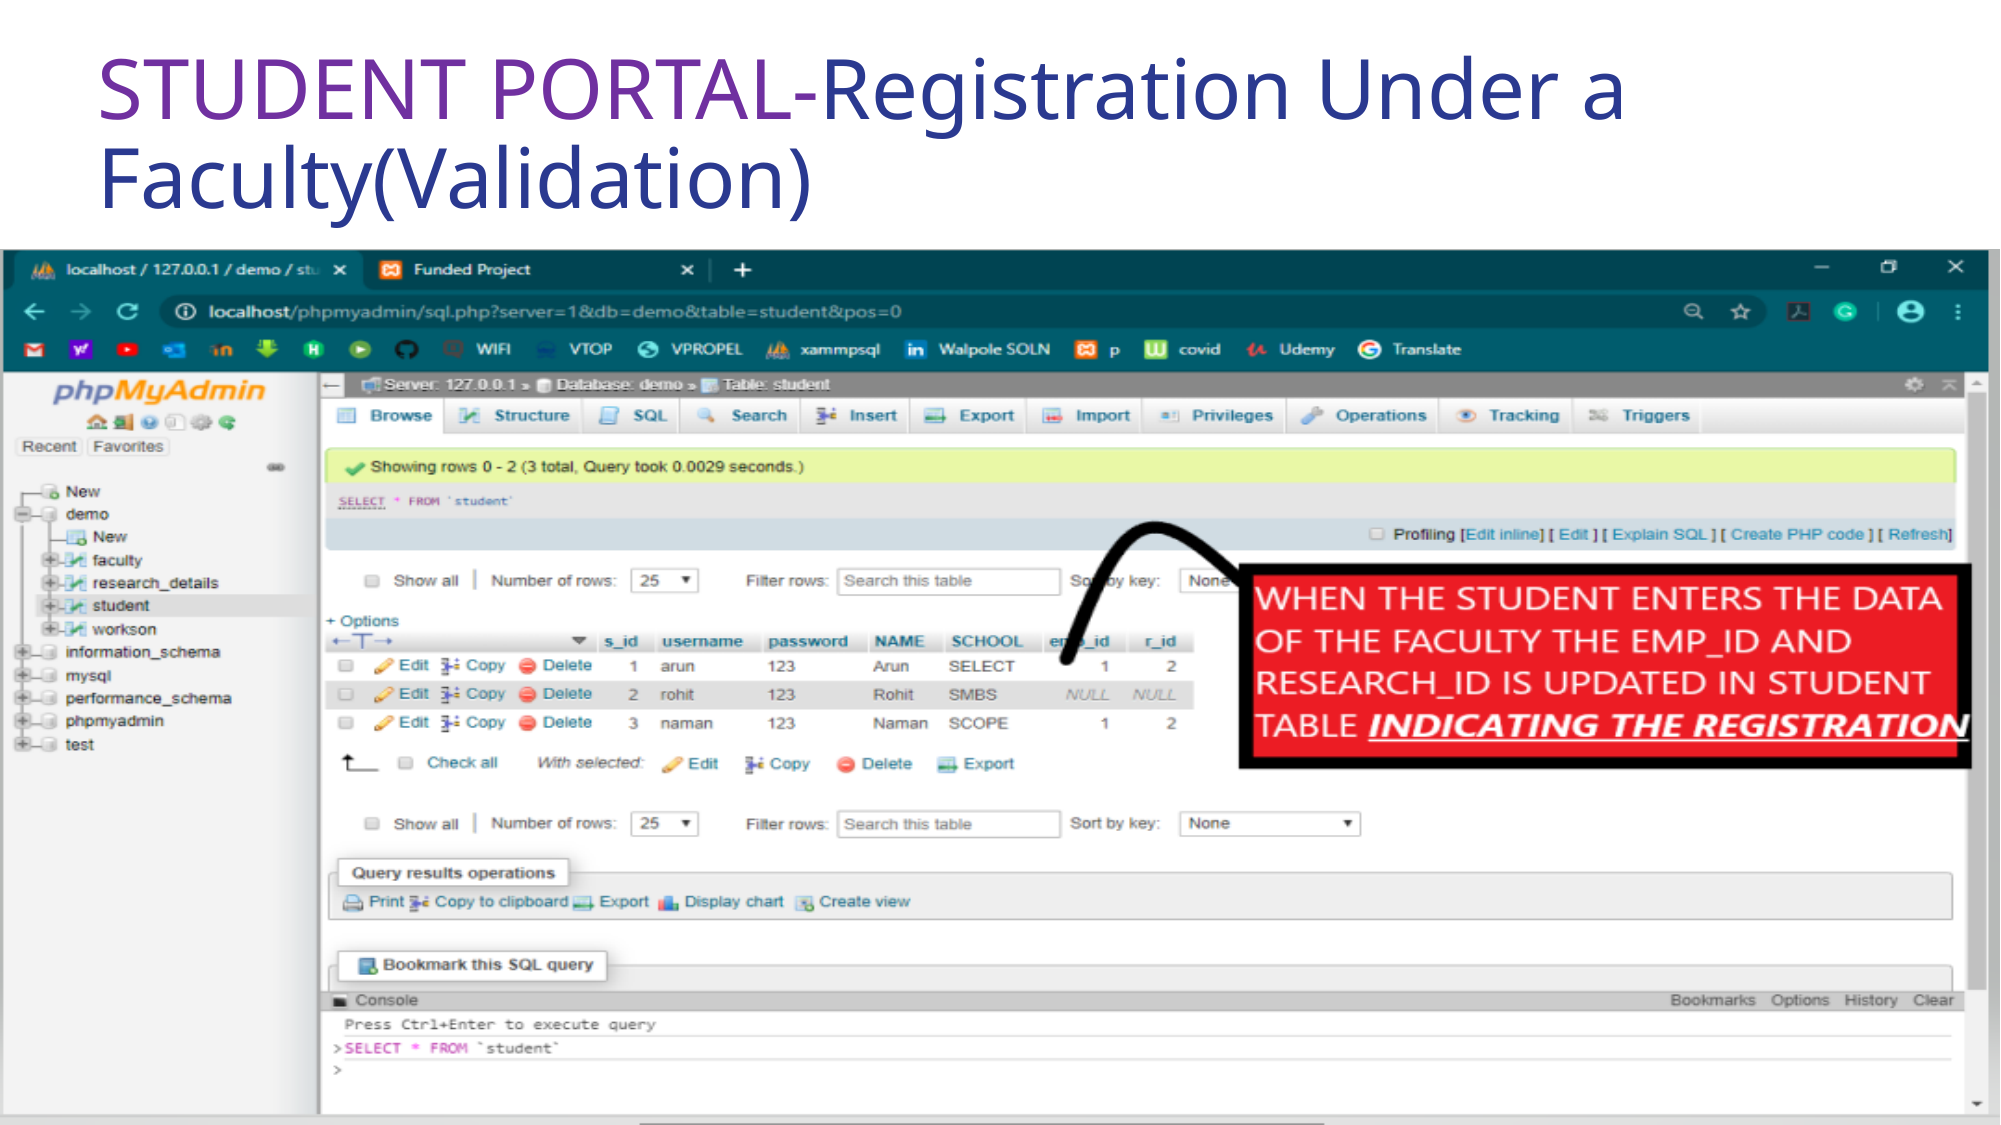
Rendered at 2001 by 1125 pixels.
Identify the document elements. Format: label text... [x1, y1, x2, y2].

picture [0, 249, 2000, 1125]
title STUDENT PORTAL-Registration Under a Faculty(Validation) [82, 24, 1808, 248]
